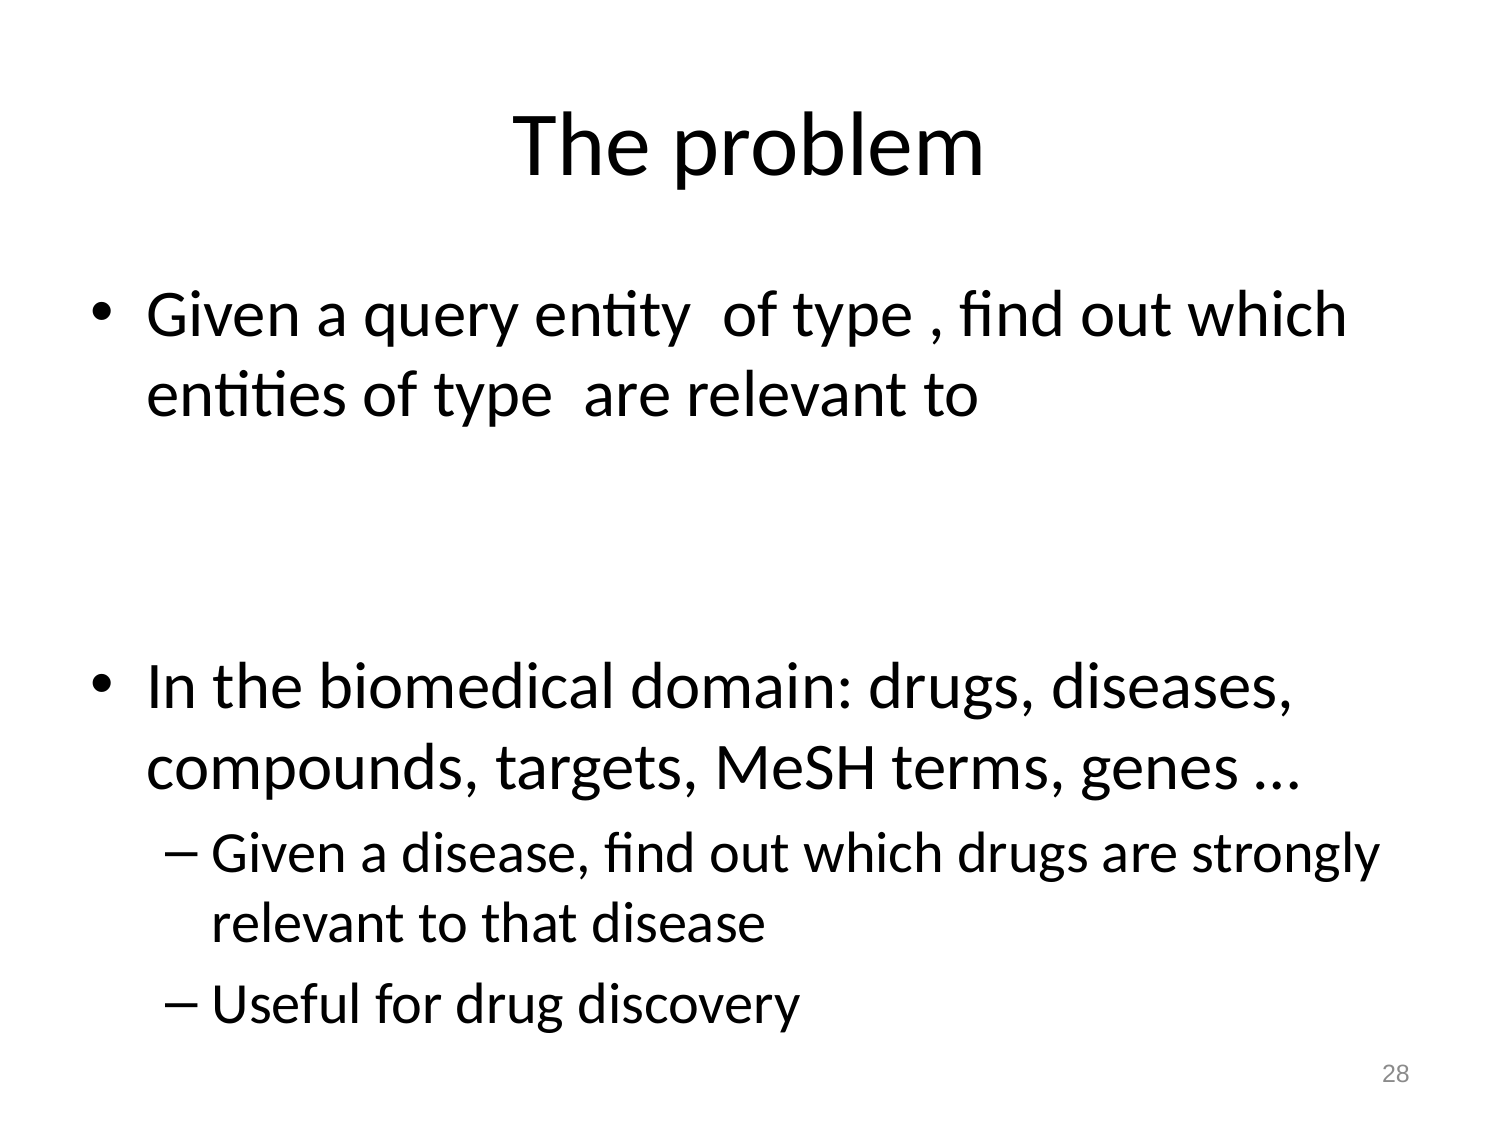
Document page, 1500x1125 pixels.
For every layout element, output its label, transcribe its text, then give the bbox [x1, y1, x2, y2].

slide_number 28 [1074, 1042, 1425, 1103]
title The problem [75, 45, 1425, 233]
